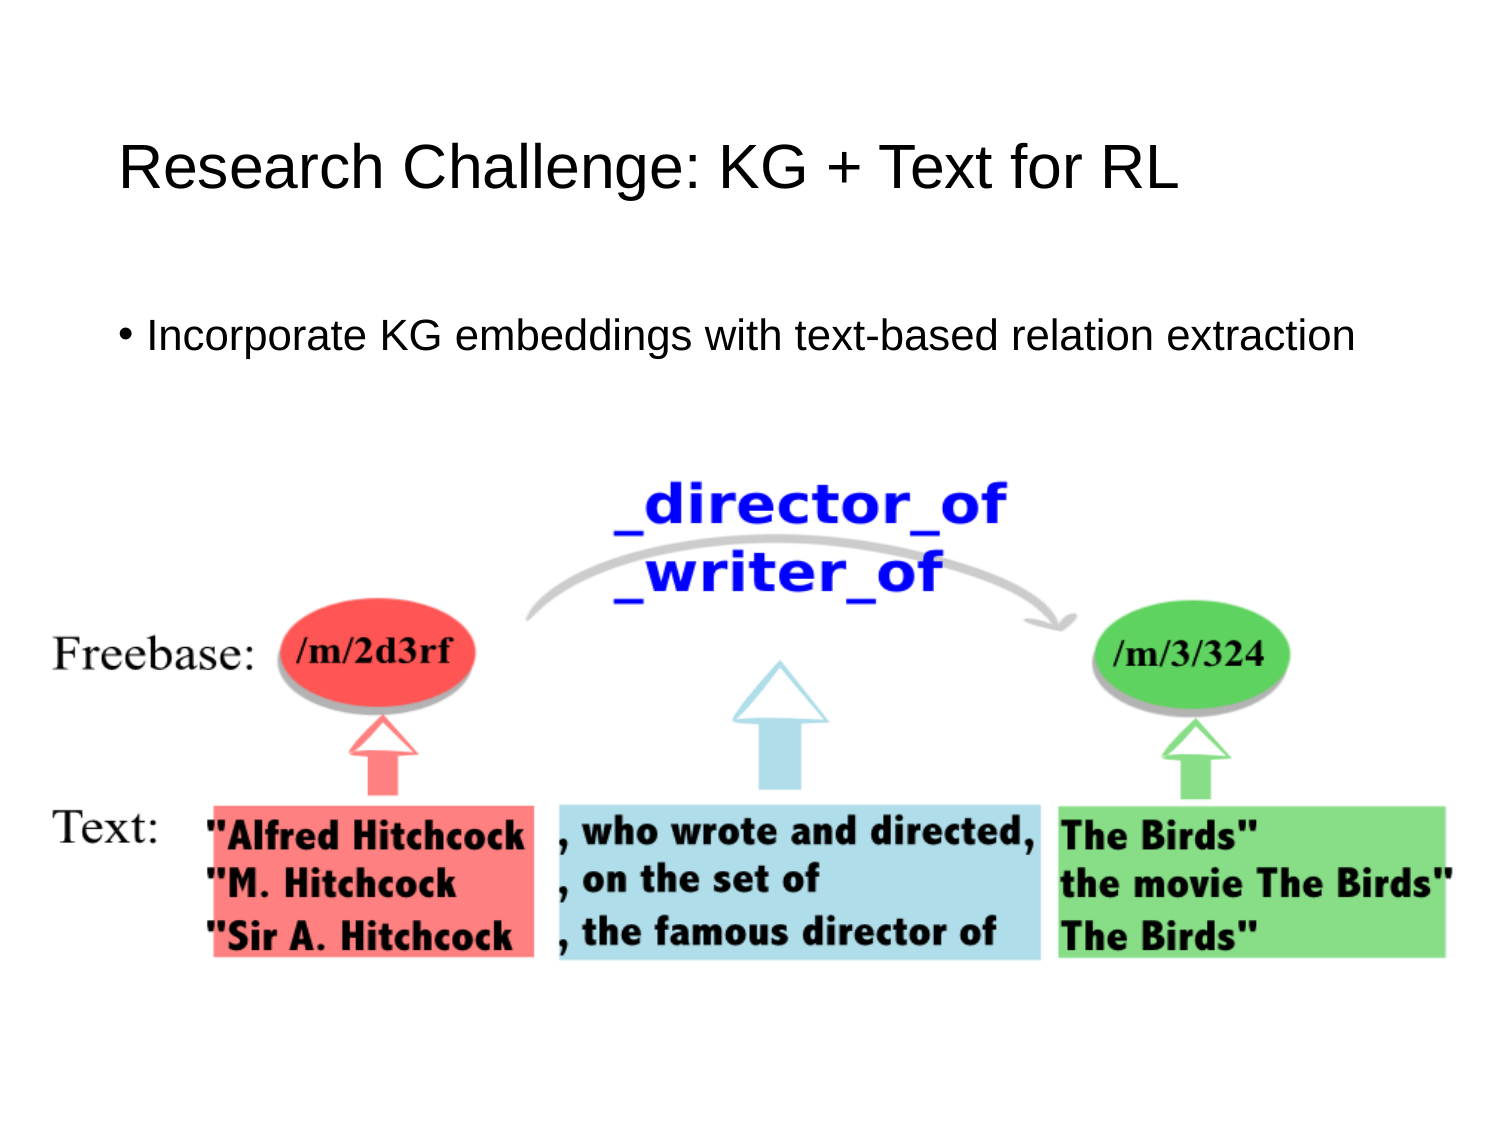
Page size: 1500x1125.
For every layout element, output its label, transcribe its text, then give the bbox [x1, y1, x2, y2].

list Incorporate KG embeddings with text-based relation extraction [103, 299, 1397, 442]
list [44, 477, 1463, 965]
title Research Challenge: KG + Text for RL [103, 59, 1397, 278]
